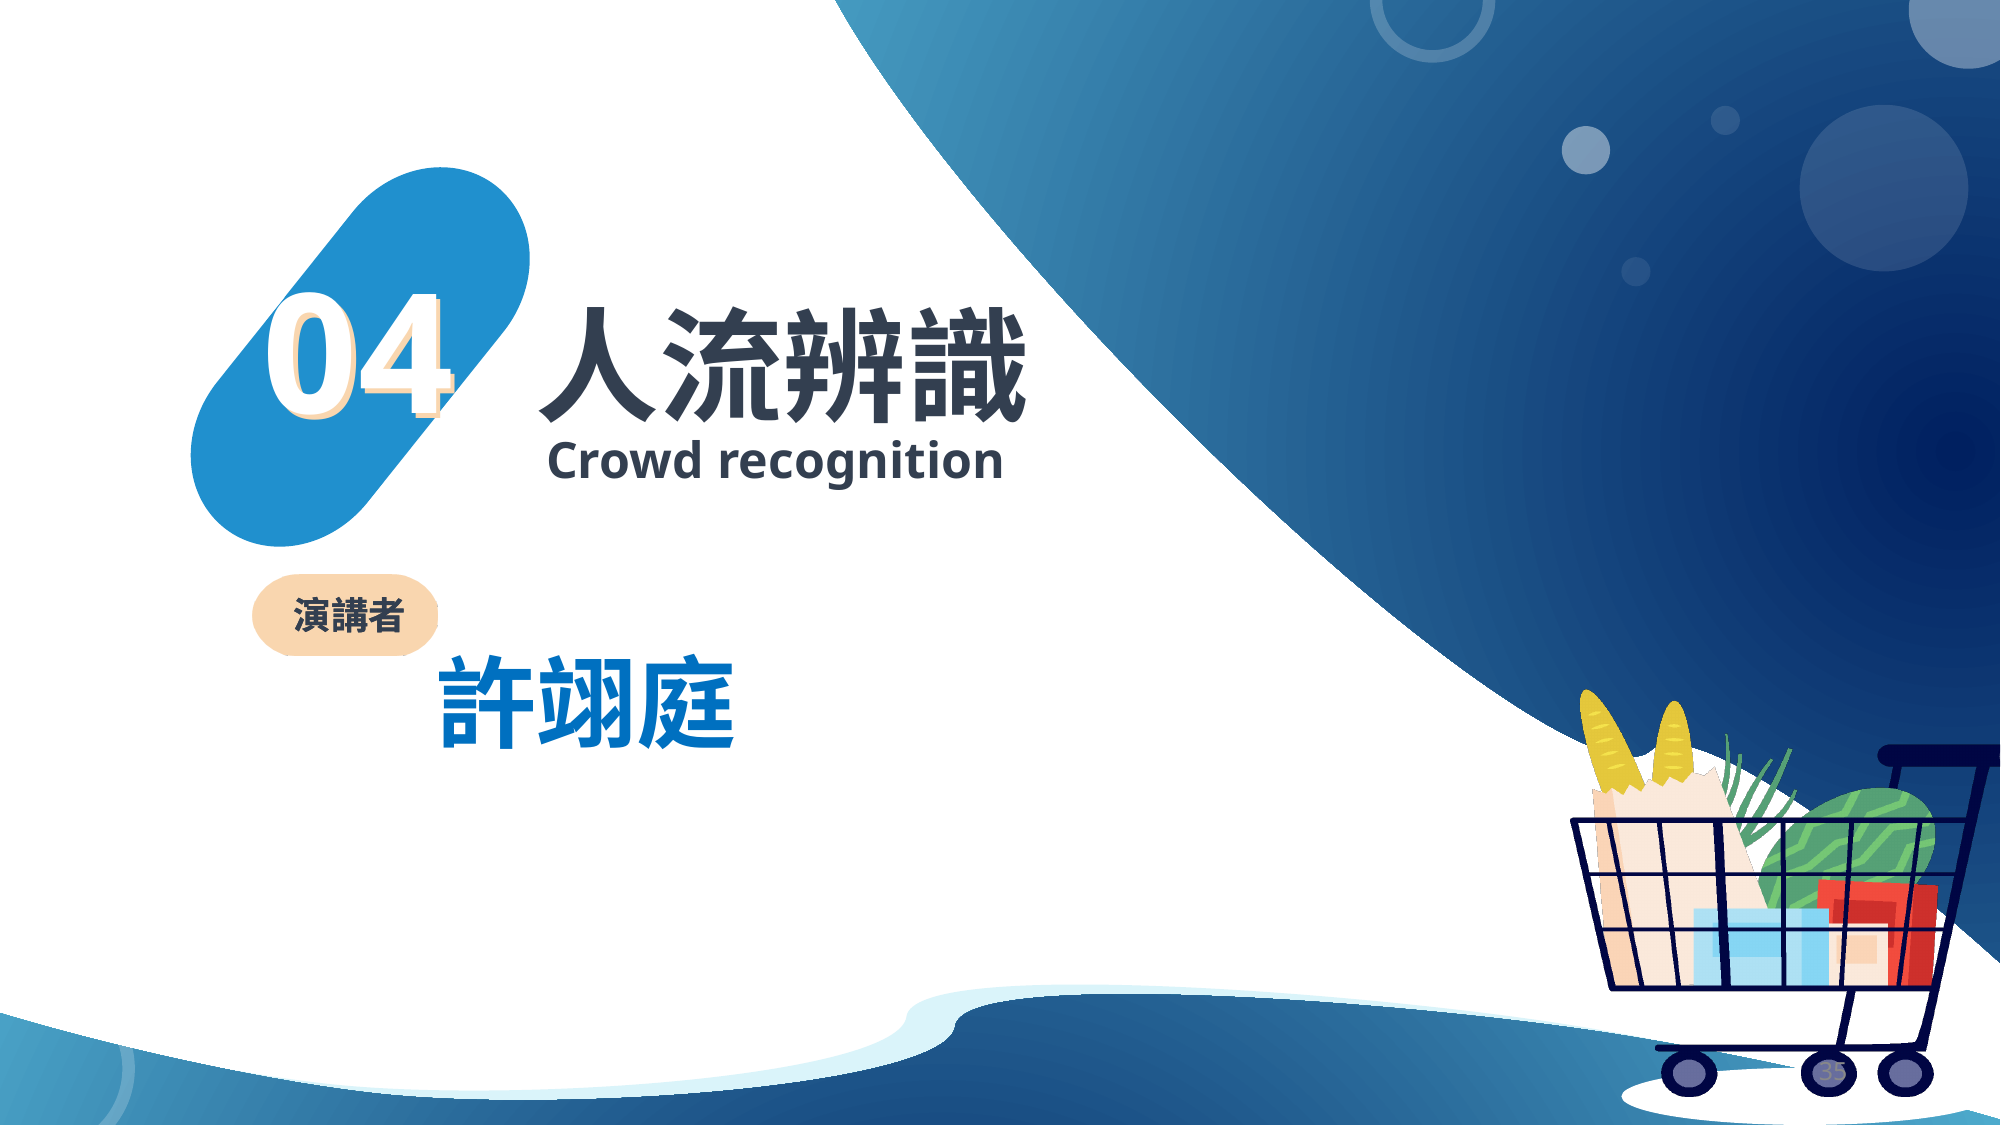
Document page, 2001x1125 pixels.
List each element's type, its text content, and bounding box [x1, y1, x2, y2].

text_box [247, 238, 519, 462]
text_box 演講者 [278, 557, 452, 678]
picture [1570, 689, 2001, 1097]
text_box 人流辨識 [524, 298, 1182, 448]
slide_number 35 [1412, 1042, 1863, 1103]
text_box 許翊庭 [359, 632, 815, 768]
text_box Crowd recognition [531, 421, 2000, 497]
picture [252, 574, 278, 656]
